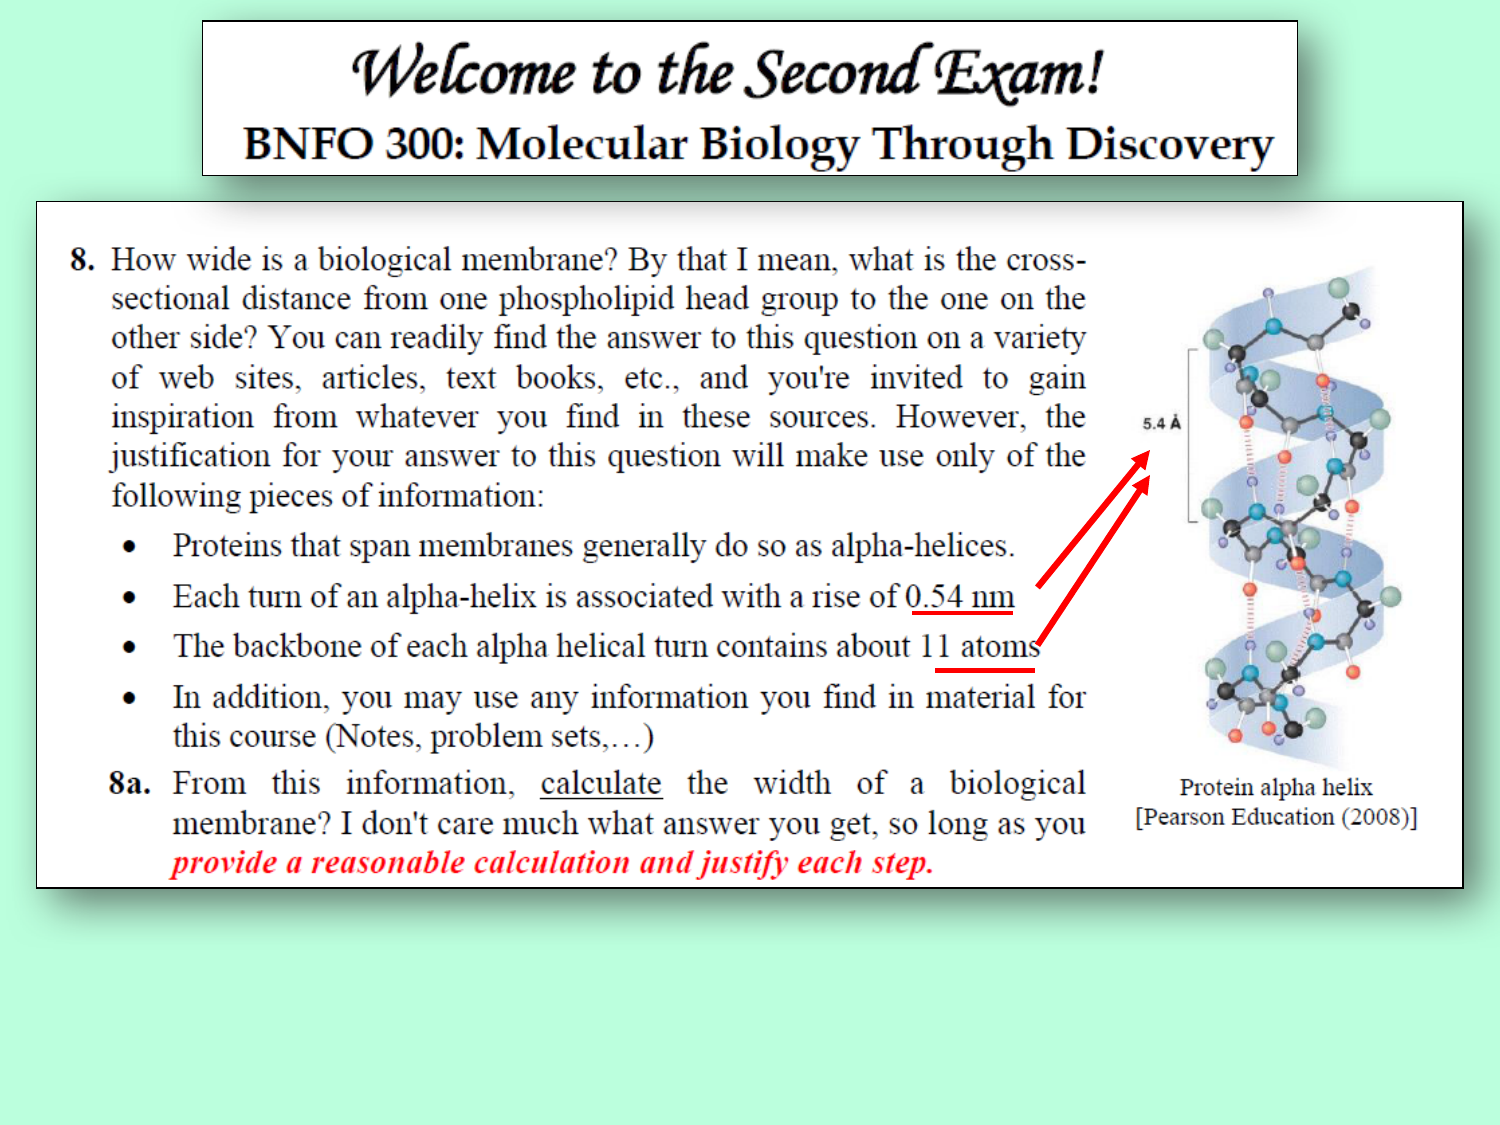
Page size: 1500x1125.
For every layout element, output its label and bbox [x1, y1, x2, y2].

picture [202, 21, 1298, 176]
picture [37, 202, 1463, 888]
text_box [1037, 449, 1151, 474]
text_box [1037, 474, 1151, 646]
